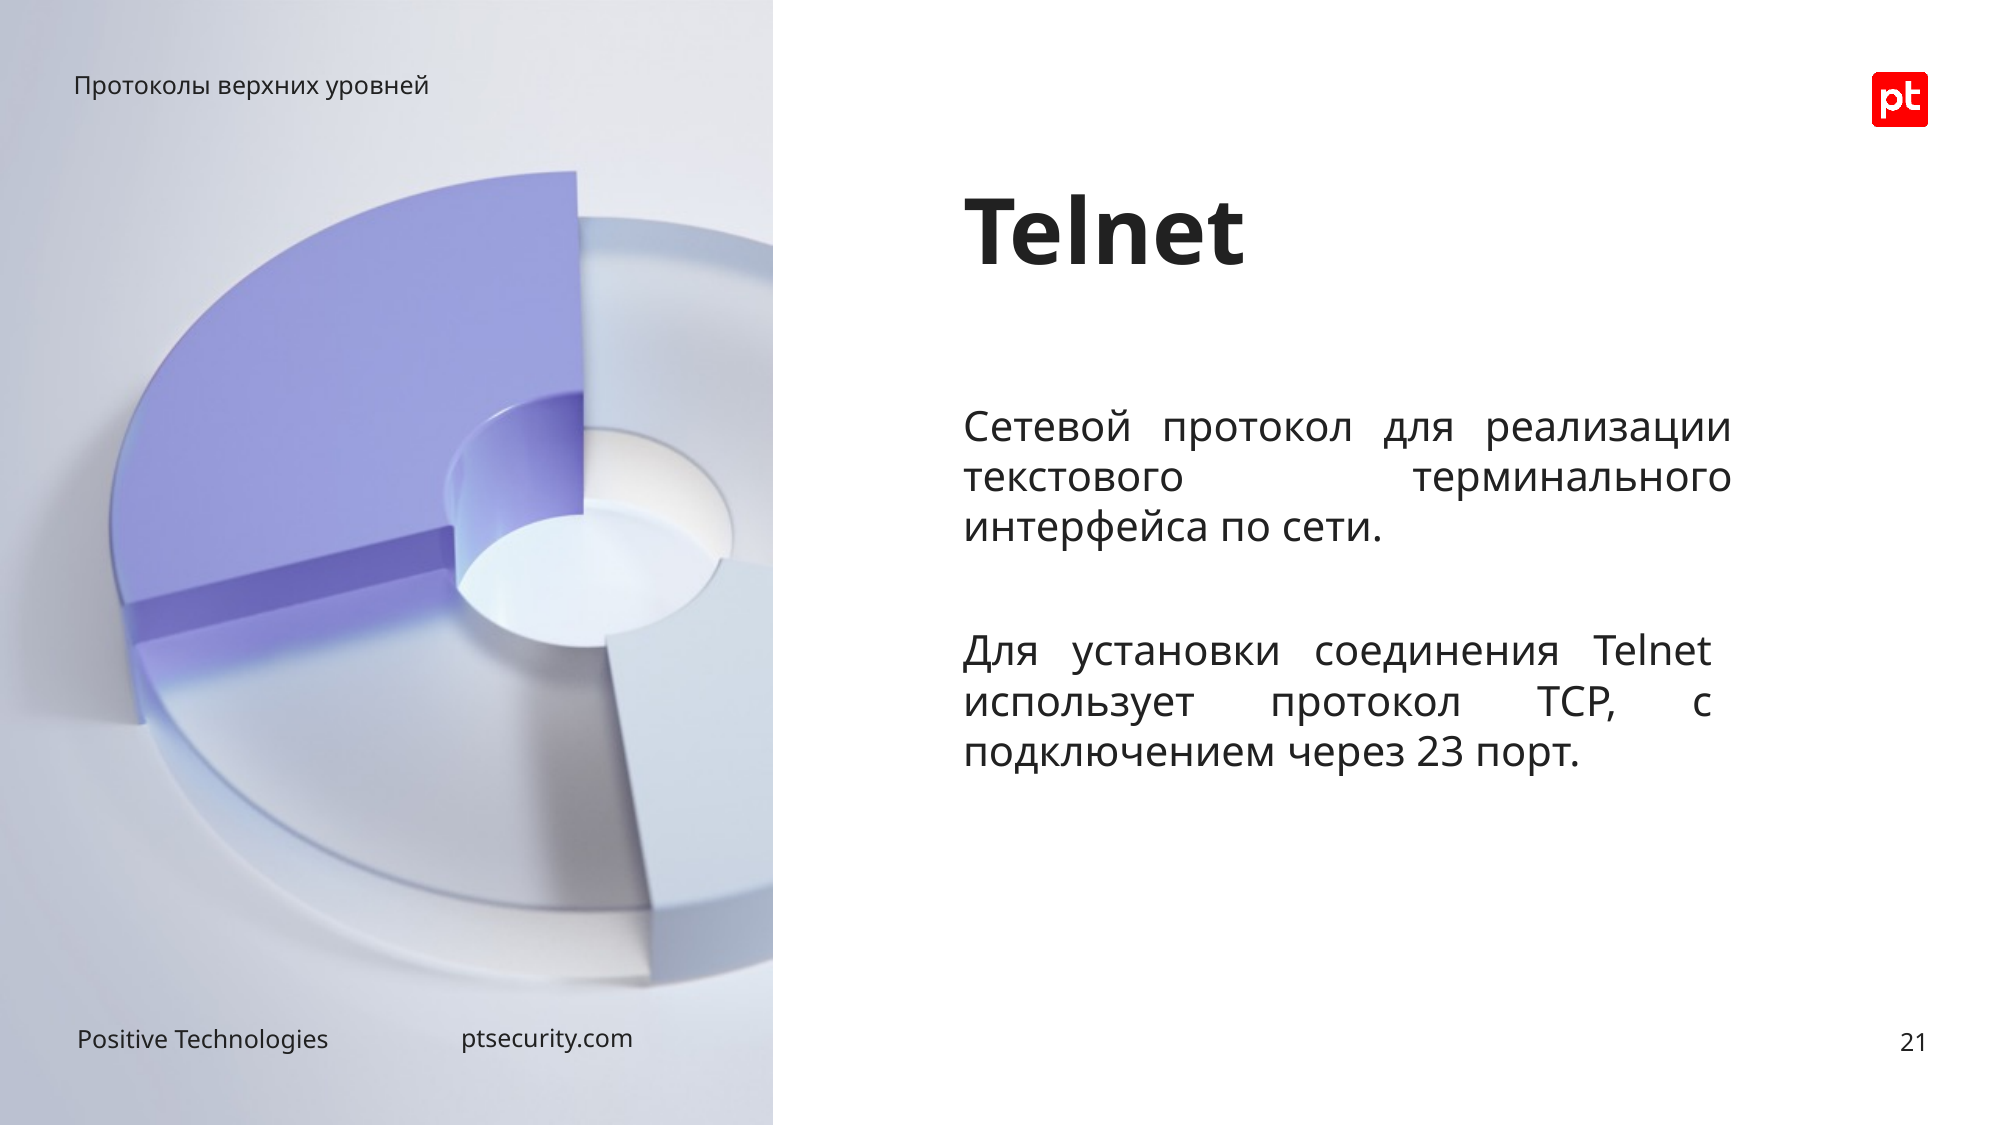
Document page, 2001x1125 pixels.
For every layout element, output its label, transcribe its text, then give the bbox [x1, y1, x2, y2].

picture [0, 0, 773, 1125]
title Telnet [948, 175, 1559, 356]
slide_number 21 [1608, 1013, 1944, 1074]
picture [1872, 72, 1928, 127]
list Протоколы верхних уровней [58, 54, 1609, 115]
list Cетевой протокол для реализации текстового терминального интерфейса по сети. [948, 392, 1748, 595]
list Для установки соединения Telnet использует протокол TCP, c подключением через 23 порт. [948, 616, 1728, 819]
